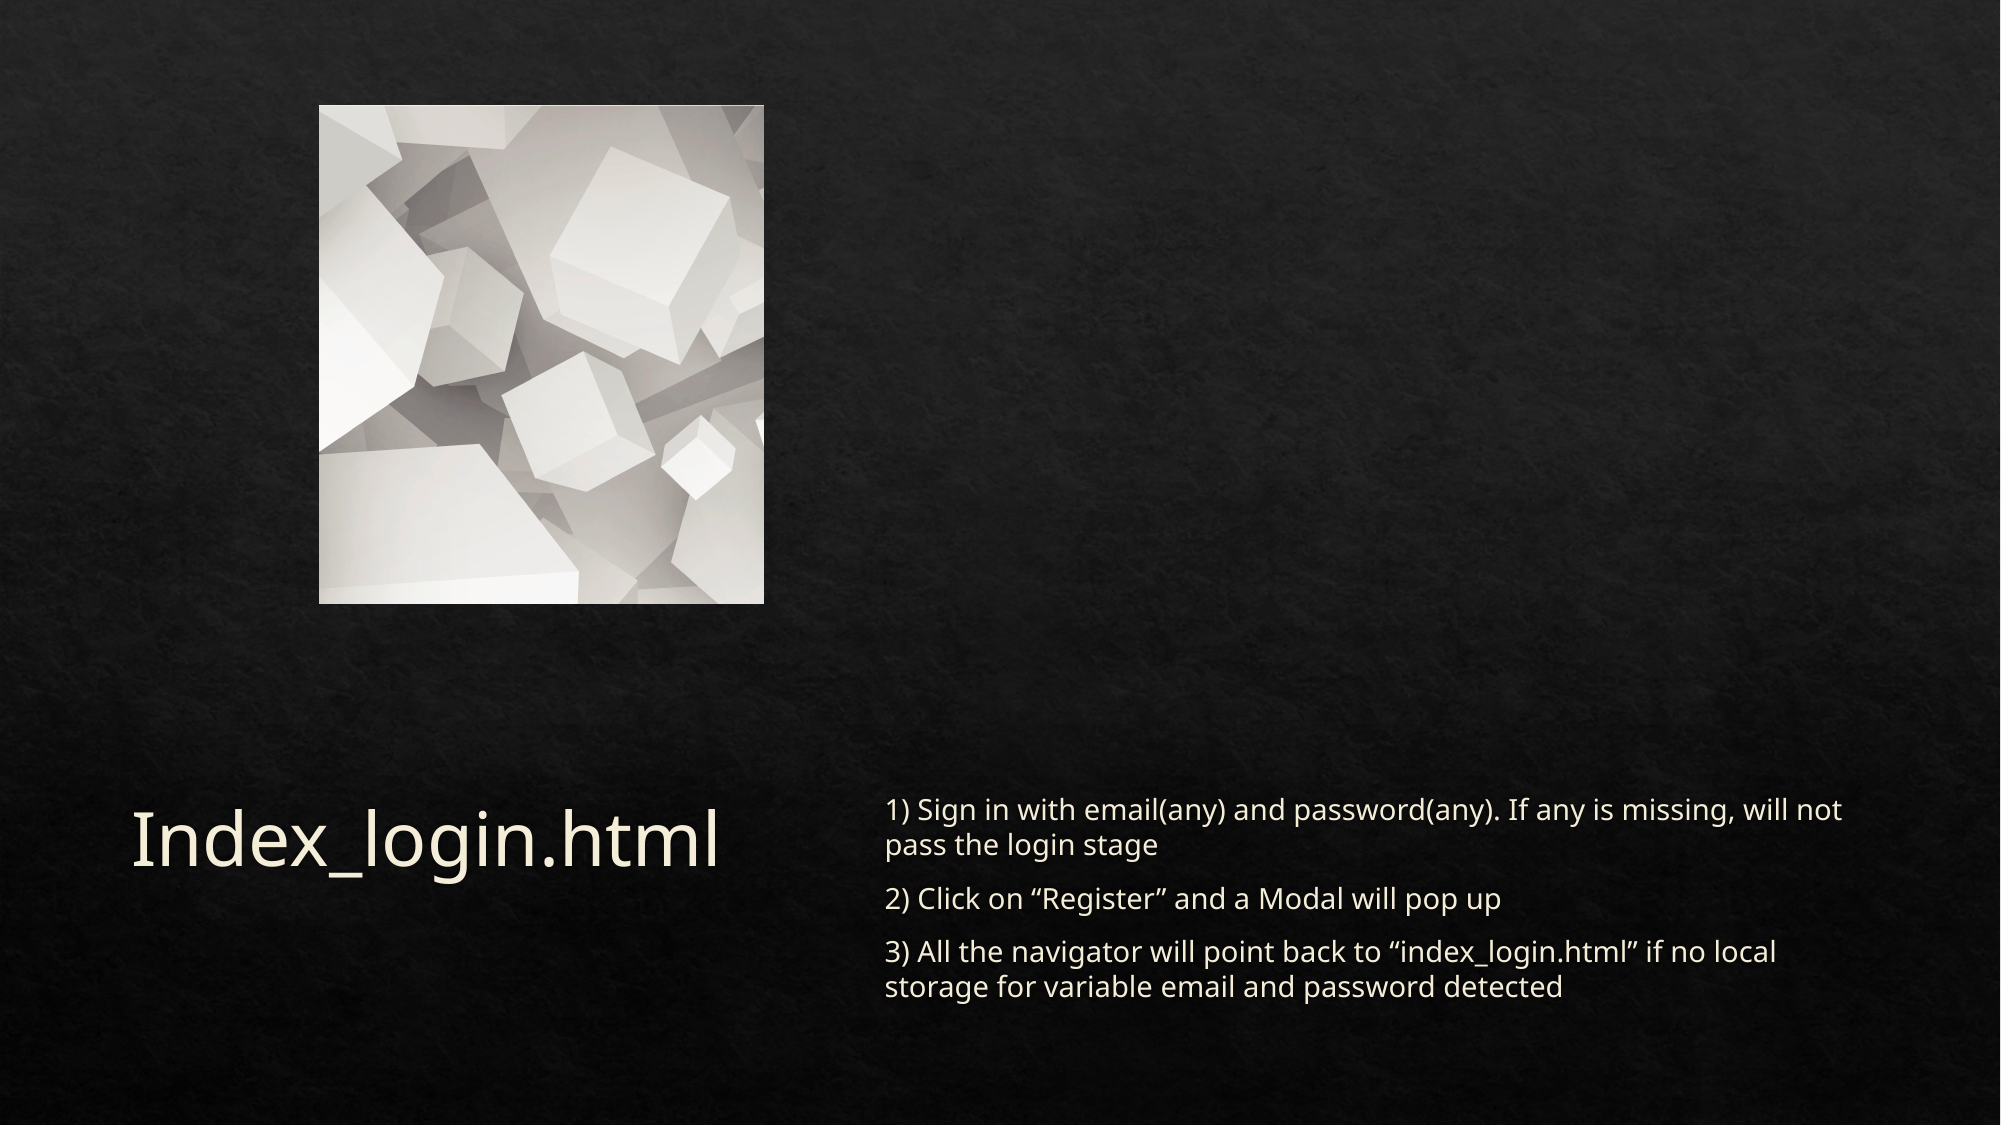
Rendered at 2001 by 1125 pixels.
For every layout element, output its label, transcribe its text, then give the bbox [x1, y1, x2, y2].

picture [319, 105, 764, 605]
list 1) Sign in with email(any) and password(any). If any is missing, will not pass the login stage 2) Click on “Register” and a Modal will pop up 3) All the navigator will point back to “index_login.html” if no local storage for variable email and password detected [863, 745, 1901, 1050]
title Index_login.html [116, 690, 764, 994]
